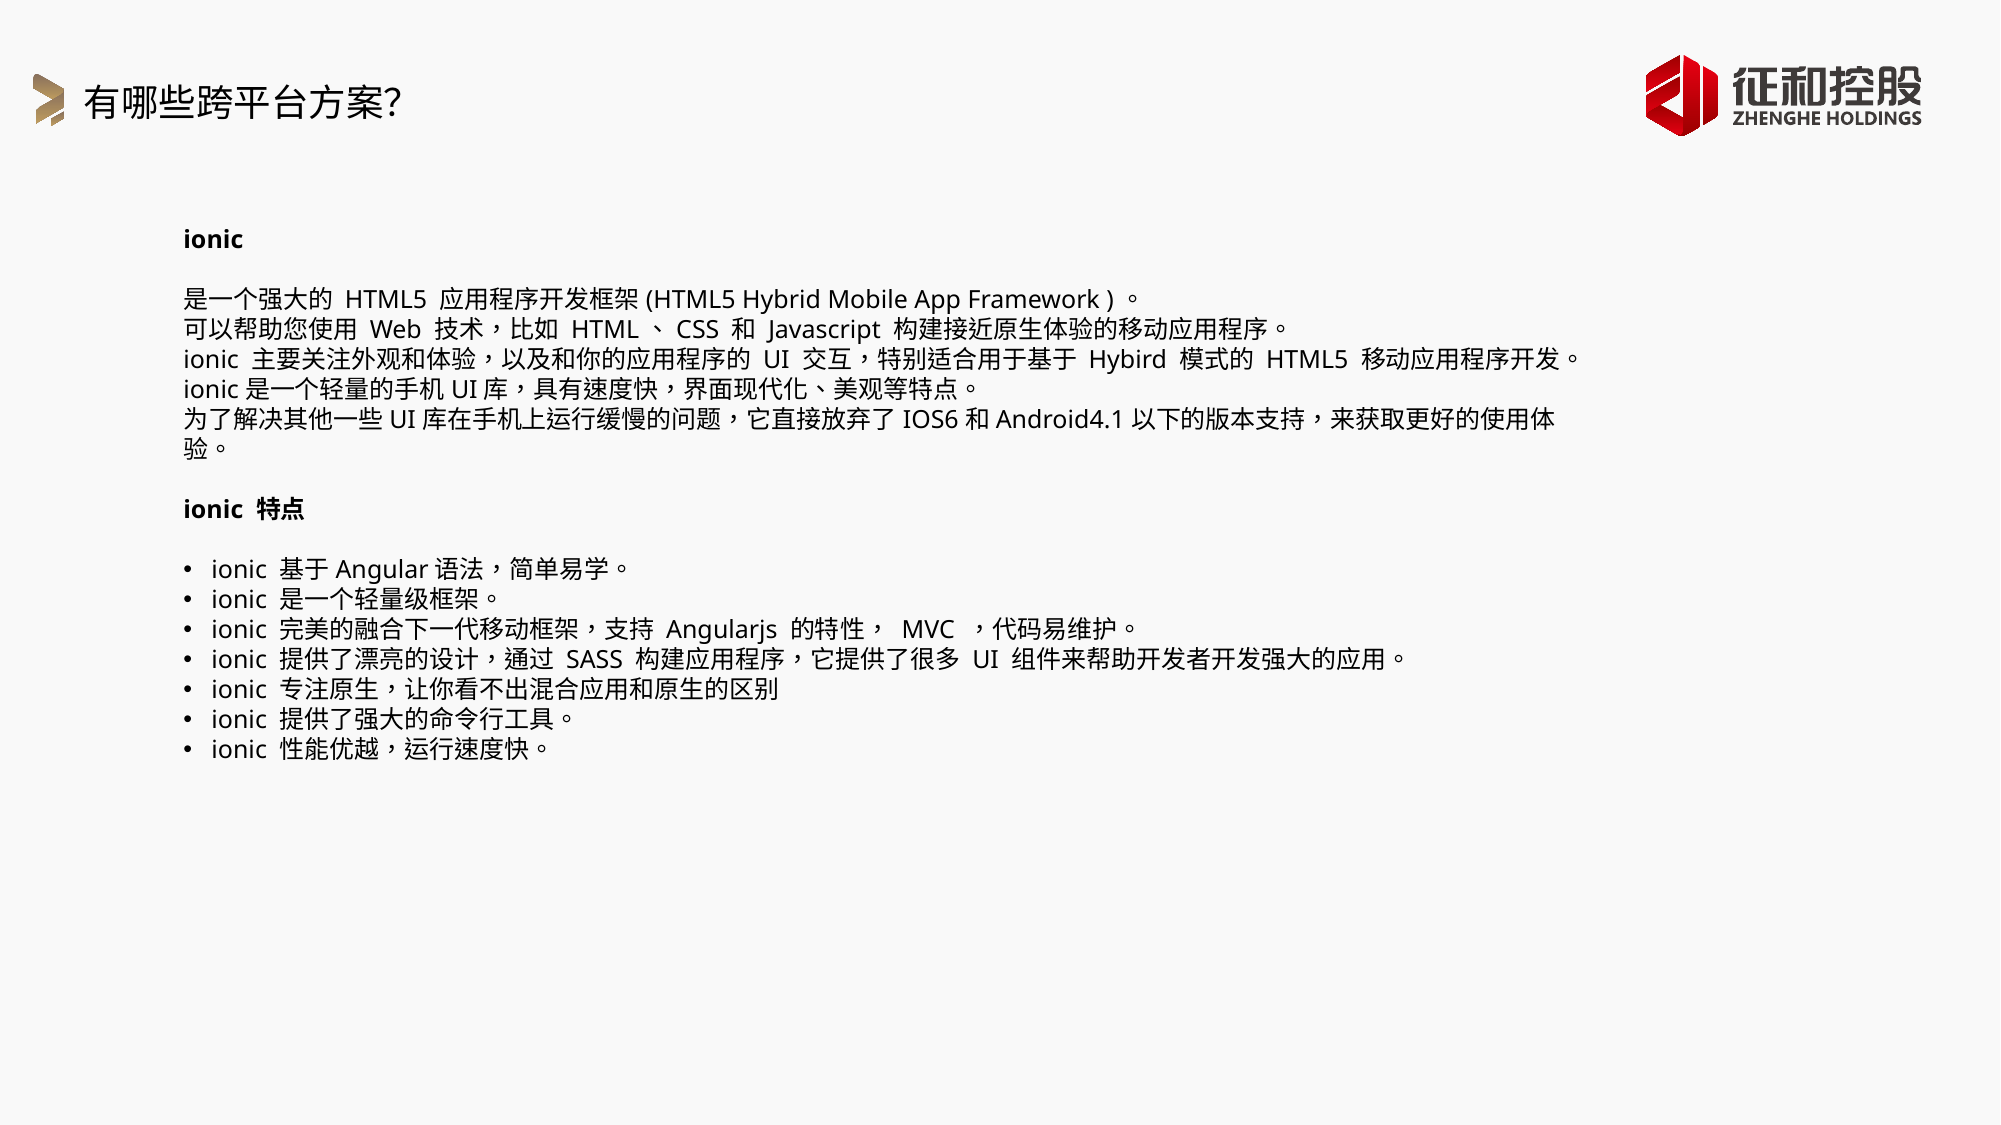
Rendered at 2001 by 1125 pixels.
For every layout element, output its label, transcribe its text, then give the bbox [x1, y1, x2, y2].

text_box 有哪些跨平台方案？ [69, 71, 437, 131]
text_box ionic 是一个强大的 HTML5 应用程序开发框架(HTML5 Hybrid Mobile App Framework )。 可以帮助您使用 Web 技术，比如 HTML、CSS 和 Javascript 构建接近原生体验的移动应用程序。 ionic 主要关注外观和体验，以及和你的应用程序的 UI 交互，特别适合用于基于 Hybird 模式的 HTML5 移动应用程序开发。 ionic是一个轻量的手机UI库，具有速度快，界面现代化、美观等特点。 为了解决其他一些UI库在手机上运行缓慢的问题，它直接放弃了IOS6和Android4.1以下的版本支持，来获取更好的使用体验。 [168, 216, 1591, 471]
text_box ionic 特点 ionic 基于Angular语法，简单易学。 ionic 是一个轻量级框架。 ionic 完美的融合下一代移动框架，支持 Angularjs 的特性， MVC ，代码易维护。 ionic 提供了漂亮的设计，通过 SASS 构建应用程序，它提供了很多 UI 组件来帮助开发者开发强大的应用。 ionic 专注原生，让你看不出混合应用和原生的区别 ionic 提供了强大的命令行工具。 ionic 性能优越，运行速度快。 [168, 486, 1592, 771]
